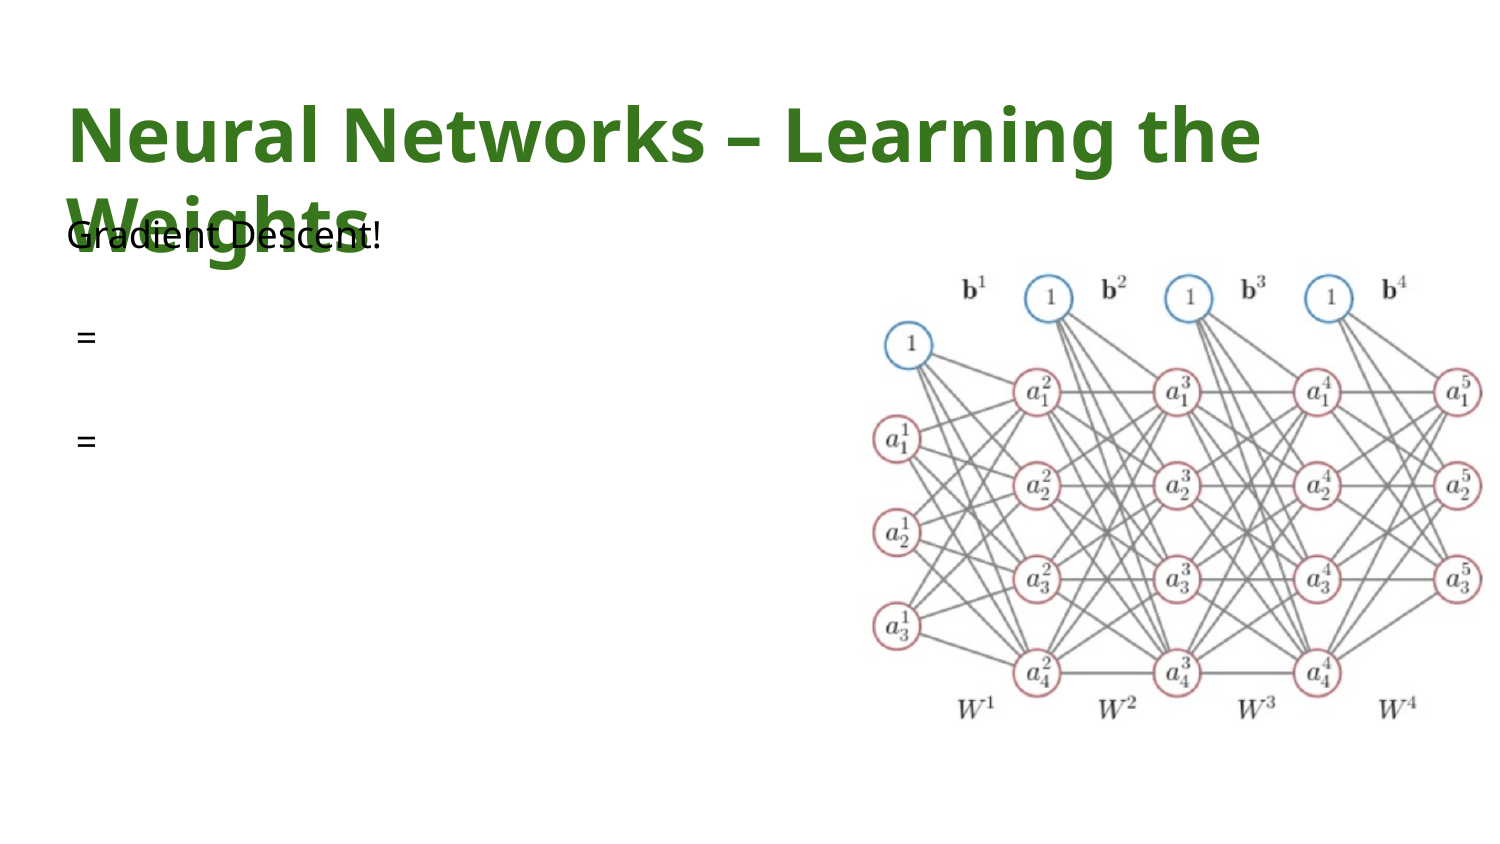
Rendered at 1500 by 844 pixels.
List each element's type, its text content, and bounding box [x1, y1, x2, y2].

picture [860, 250, 1500, 735]
title Neural Networks – Learning the Weights [51, 72, 1449, 167]
